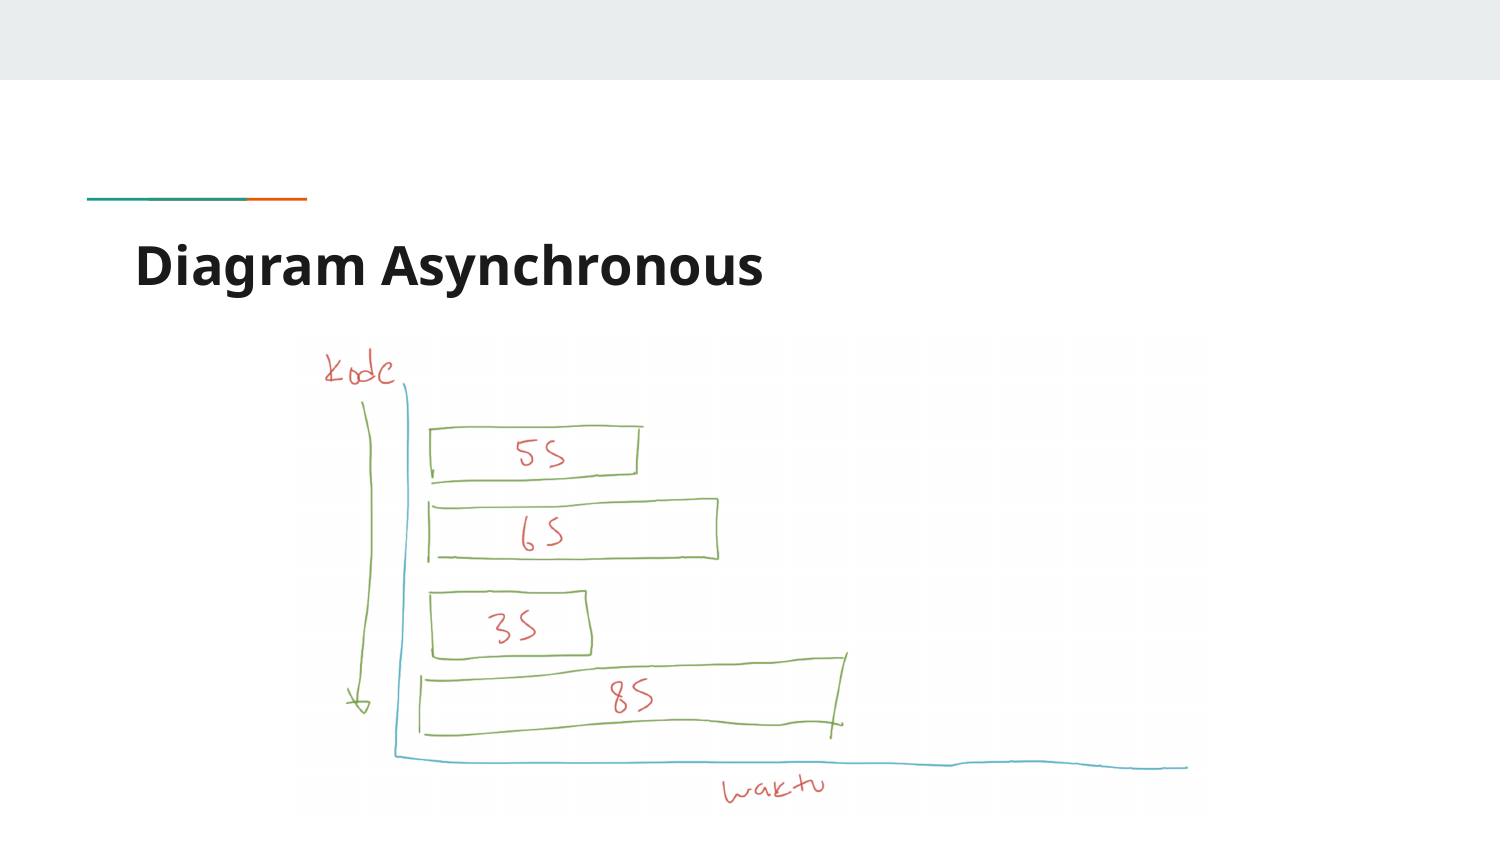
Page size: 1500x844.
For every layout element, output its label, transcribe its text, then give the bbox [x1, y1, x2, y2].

title Diagram Asynchronous [119, 216, 1381, 305]
picture [291, 328, 1209, 819]
